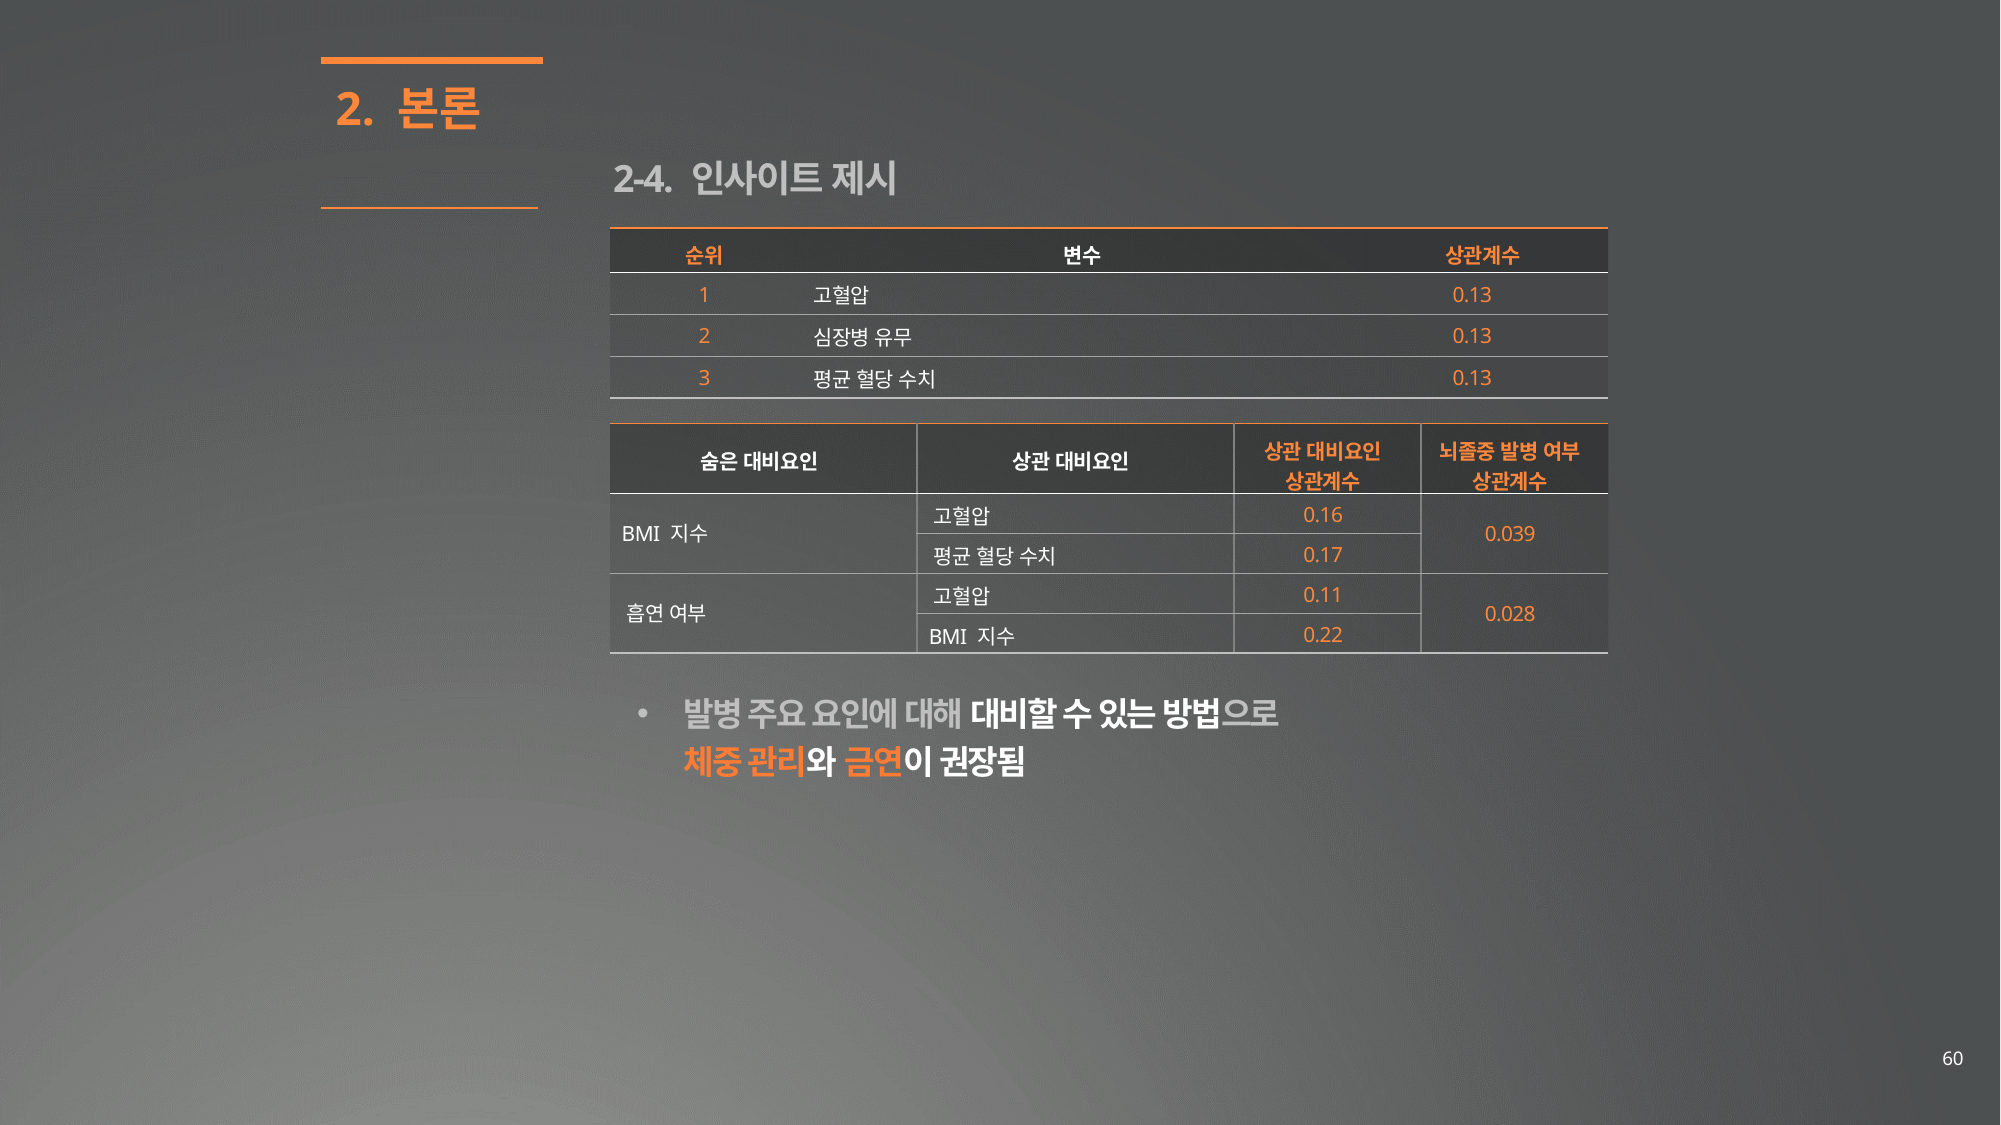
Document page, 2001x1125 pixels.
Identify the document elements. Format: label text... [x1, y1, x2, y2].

table_cell 0.22 [1235, 614, 1420, 652]
table_cell 0.17 [1235, 534, 1420, 573]
picture [0, 0, 2001, 1125]
table_cell 0.13 [1366, 357, 1608, 397]
table_cell 고혈압 [808, 273, 1366, 314]
table_header 변수 [808, 229, 1366, 272]
table_header 숨은 대비요인 [610, 424, 916, 493]
table_cell 3 [610, 357, 808, 397]
table_cell 고혈압 [918, 574, 1233, 613]
table_cell 고혈압 [918, 494, 1233, 533]
table_cell 평균 혈당 수치 [918, 534, 1233, 573]
table_header 상관 대비요인 상관계수 [1235, 424, 1420, 493]
table_cell 0.13 [1366, 315, 1608, 356]
table_cell BMI 지수 [610, 494, 916, 573]
table_cell 1 [610, 273, 808, 314]
table_cell 평균 혈당 수치 [808, 357, 1366, 397]
table_cell 심장병 유무 [808, 315, 1366, 356]
table_header 상관계수 [1366, 229, 1608, 272]
table_cell 흡연 여부 [610, 574, 916, 652]
table_header 순위 [610, 229, 808, 272]
table_header 뇌졸중 발병 여부 상관계수 [1422, 424, 1608, 493]
text_box 2. 본론 [320, 72, 611, 143]
text_box 발병 주요 요인에 대해 대비할 수 있는 방법으로 체중 관리와 금연이 권장됨 [622, 678, 1607, 908]
table_cell 0.11 [1235, 574, 1420, 613]
table_cell 2 [610, 315, 808, 356]
table_cell 0.039 [1422, 494, 1608, 573]
table_cell 0.028 [1422, 574, 1608, 652]
table_header 상관 대비요인 [918, 424, 1233, 493]
table_cell 0.16 [1235, 494, 1420, 533]
text_box 2-4. 인사이트 제시 [598, 147, 1249, 208]
table_cell 0.13 [1366, 273, 1608, 314]
table_cell BMI 지수 [918, 614, 1233, 652]
